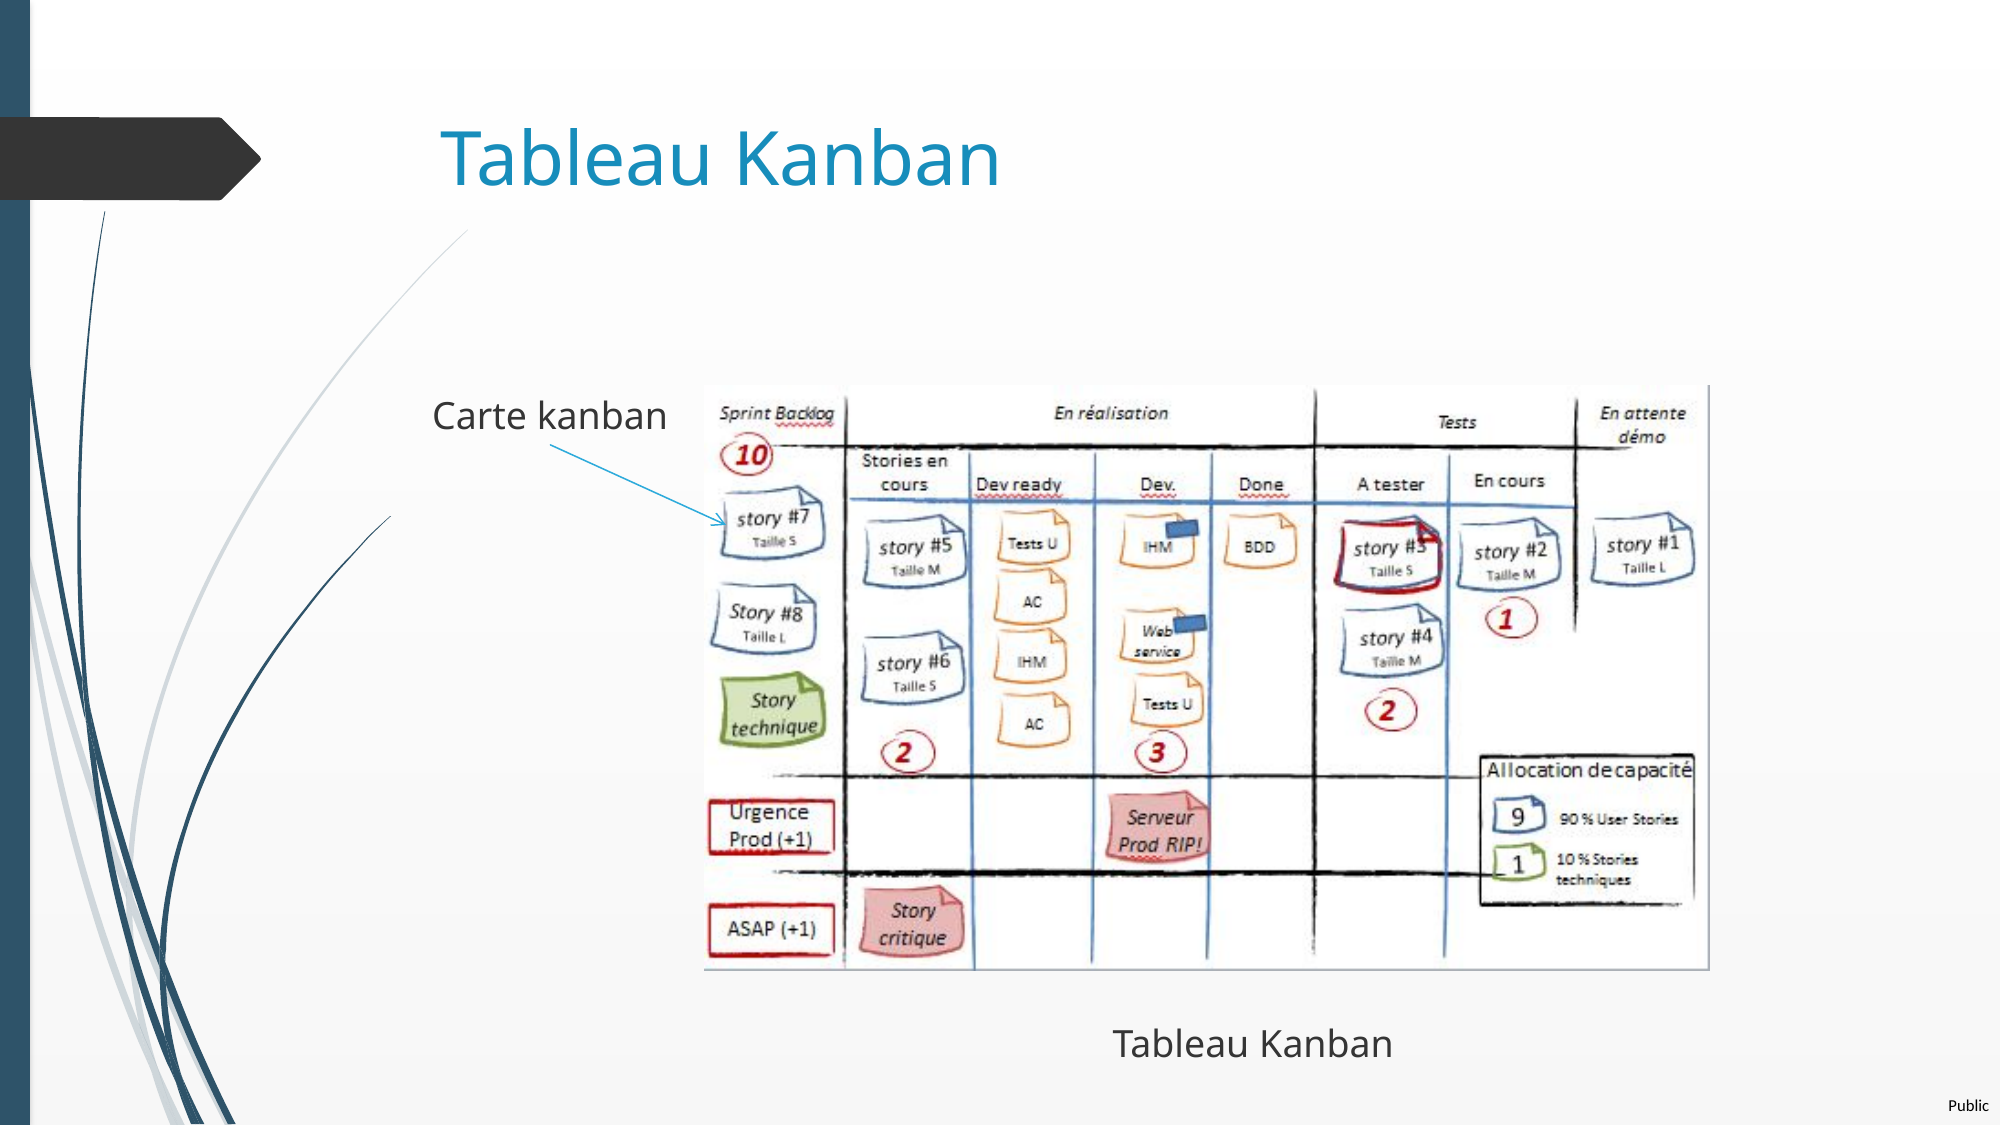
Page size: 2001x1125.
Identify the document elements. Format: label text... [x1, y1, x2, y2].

title Tableau Kanban [425, 102, 1888, 313]
text_box Carte kanban [417, 385, 684, 445]
text_box Tableau Kanban [1097, 1013, 1419, 1073]
picture [704, 384, 1710, 971]
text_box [550, 445, 727, 526]
